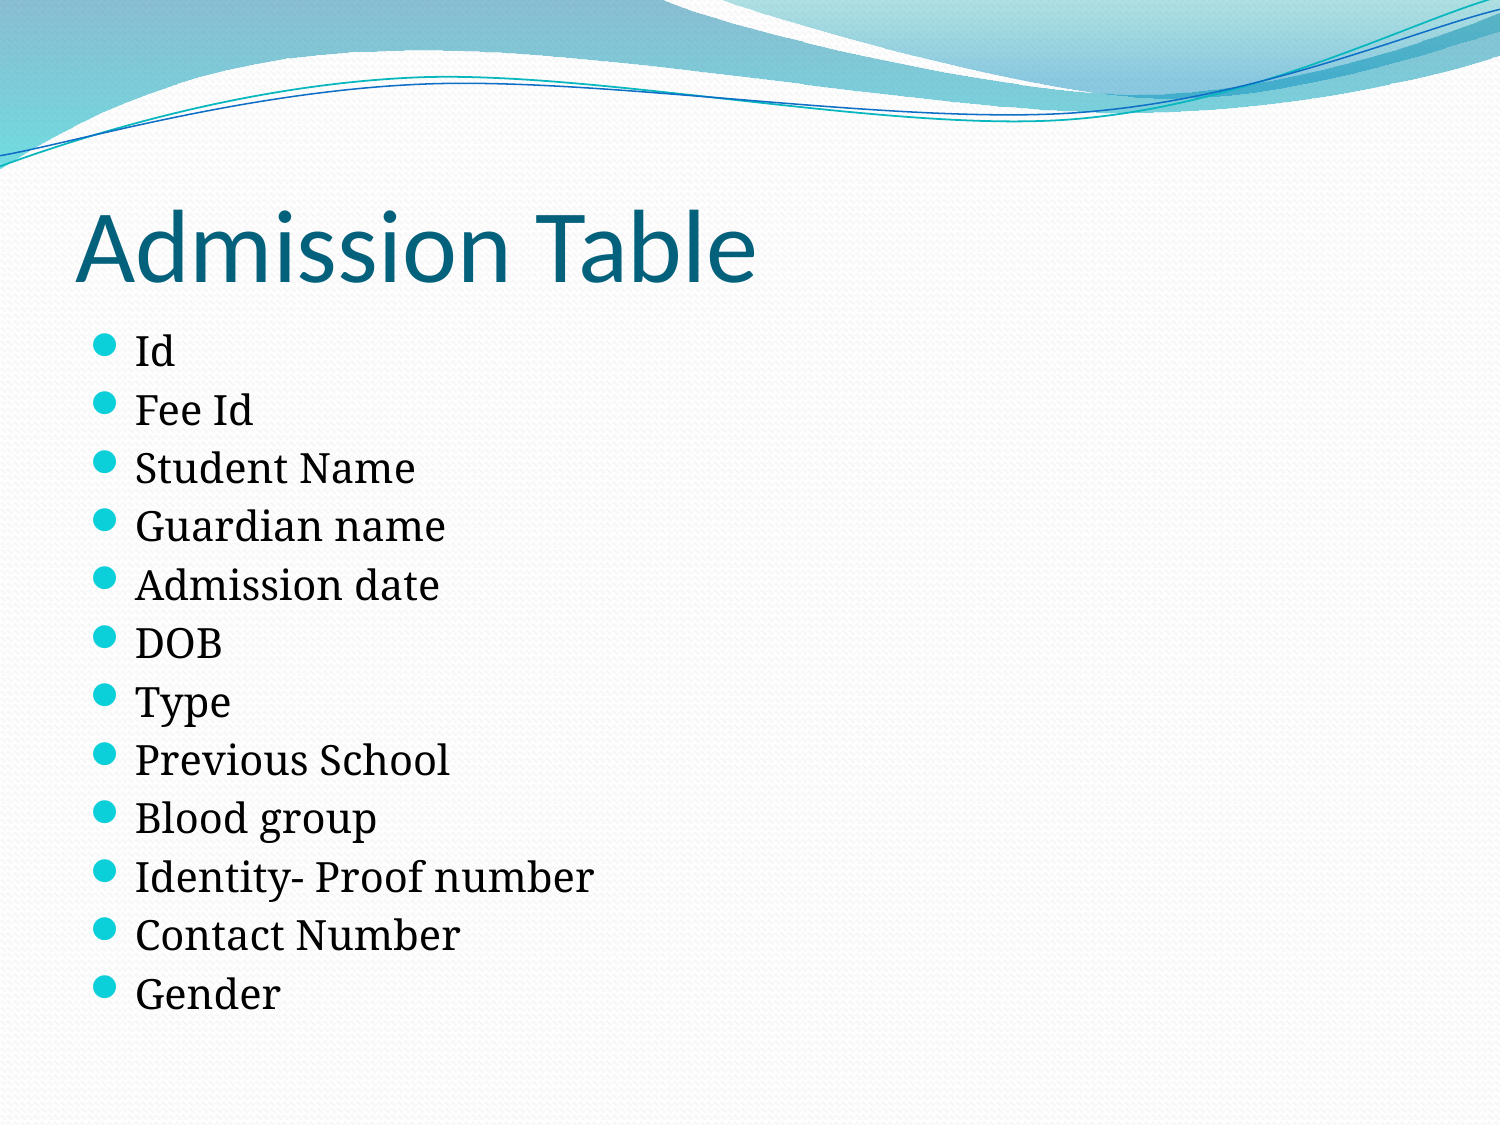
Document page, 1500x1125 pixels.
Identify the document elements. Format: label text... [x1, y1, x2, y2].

list Id Fee Id Student Name Guardian name Admission date DOB Type Previous School Blood group Identity- Proof number Contact Number Gender [75, 317, 1425, 1038]
title Admission Table [75, 115, 1425, 303]
